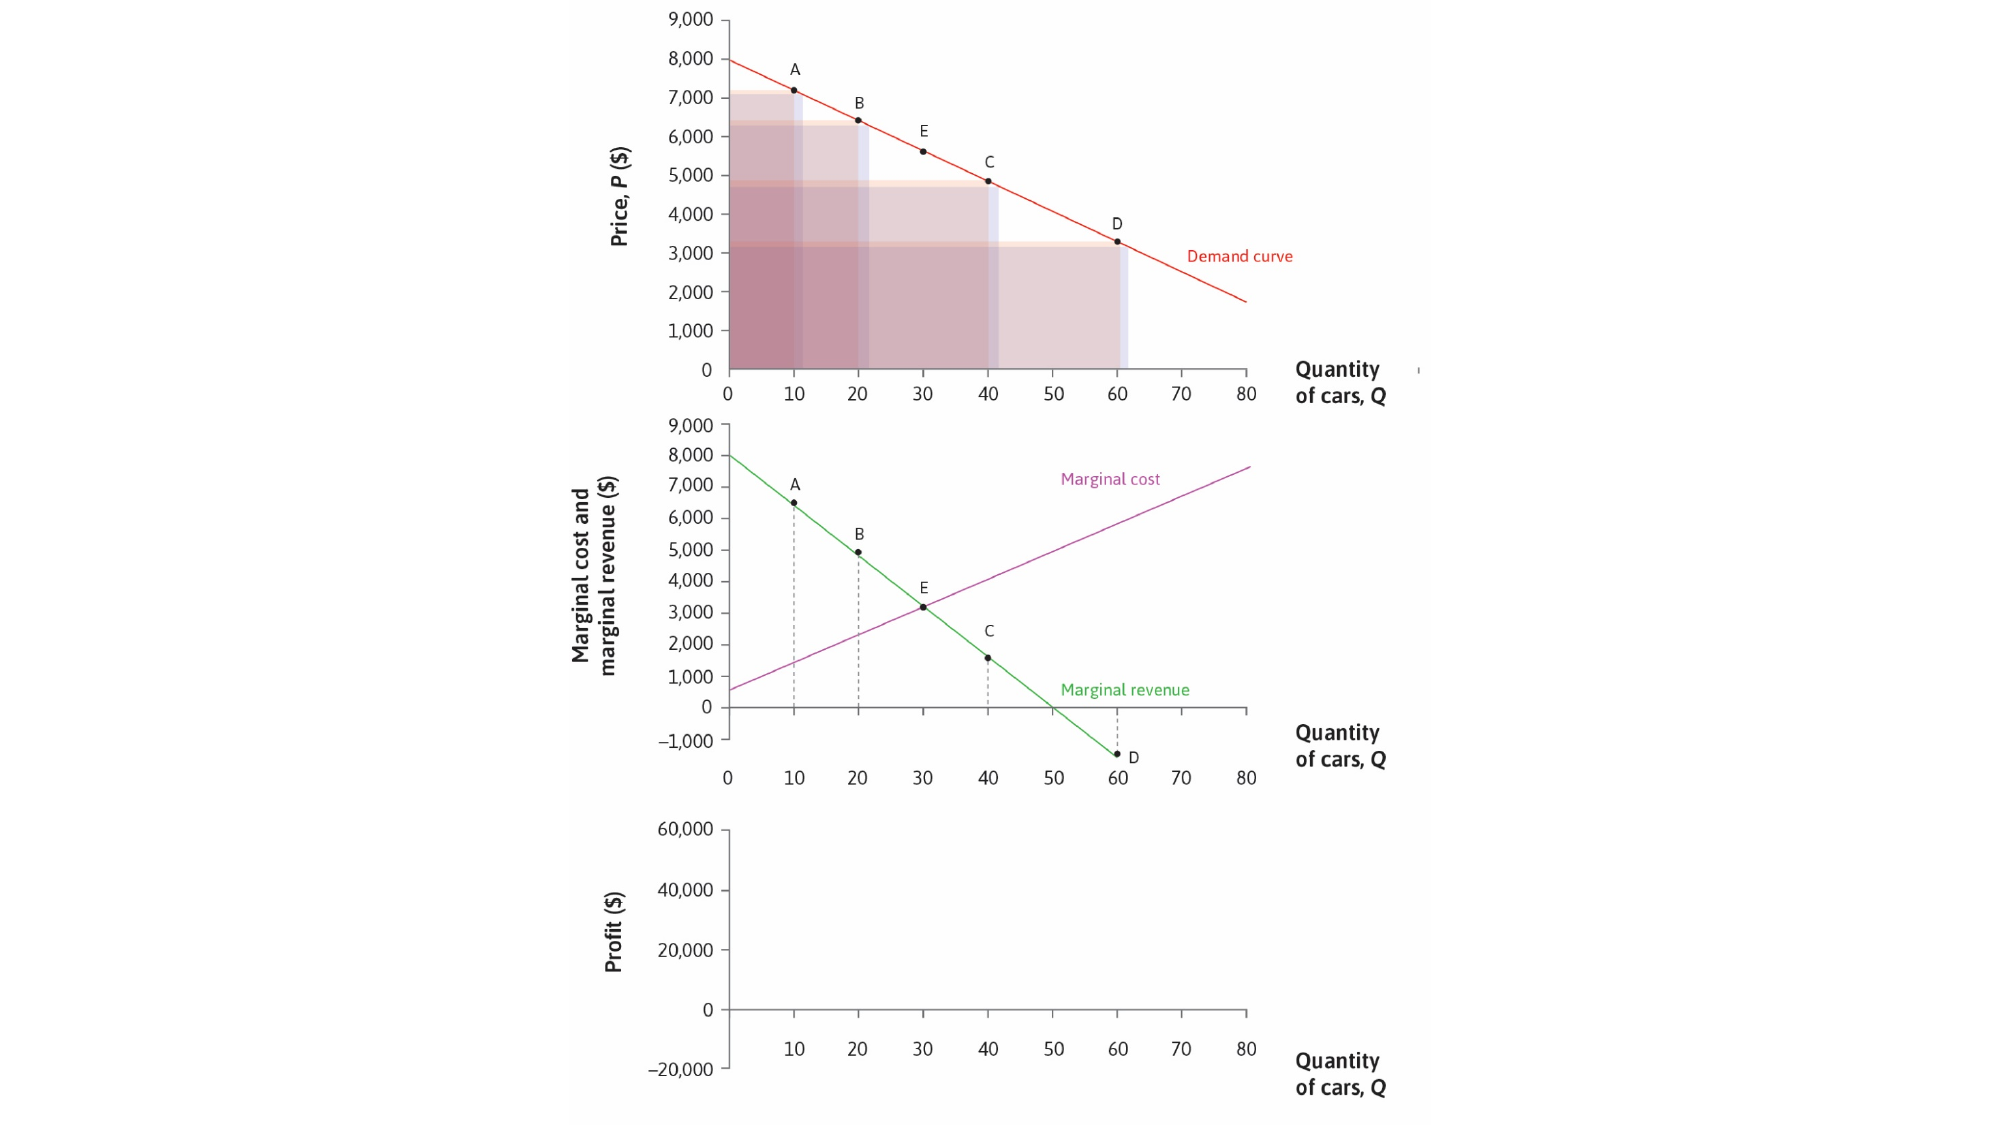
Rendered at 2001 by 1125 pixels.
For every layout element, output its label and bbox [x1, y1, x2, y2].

picture [569, 0, 1431, 1125]
